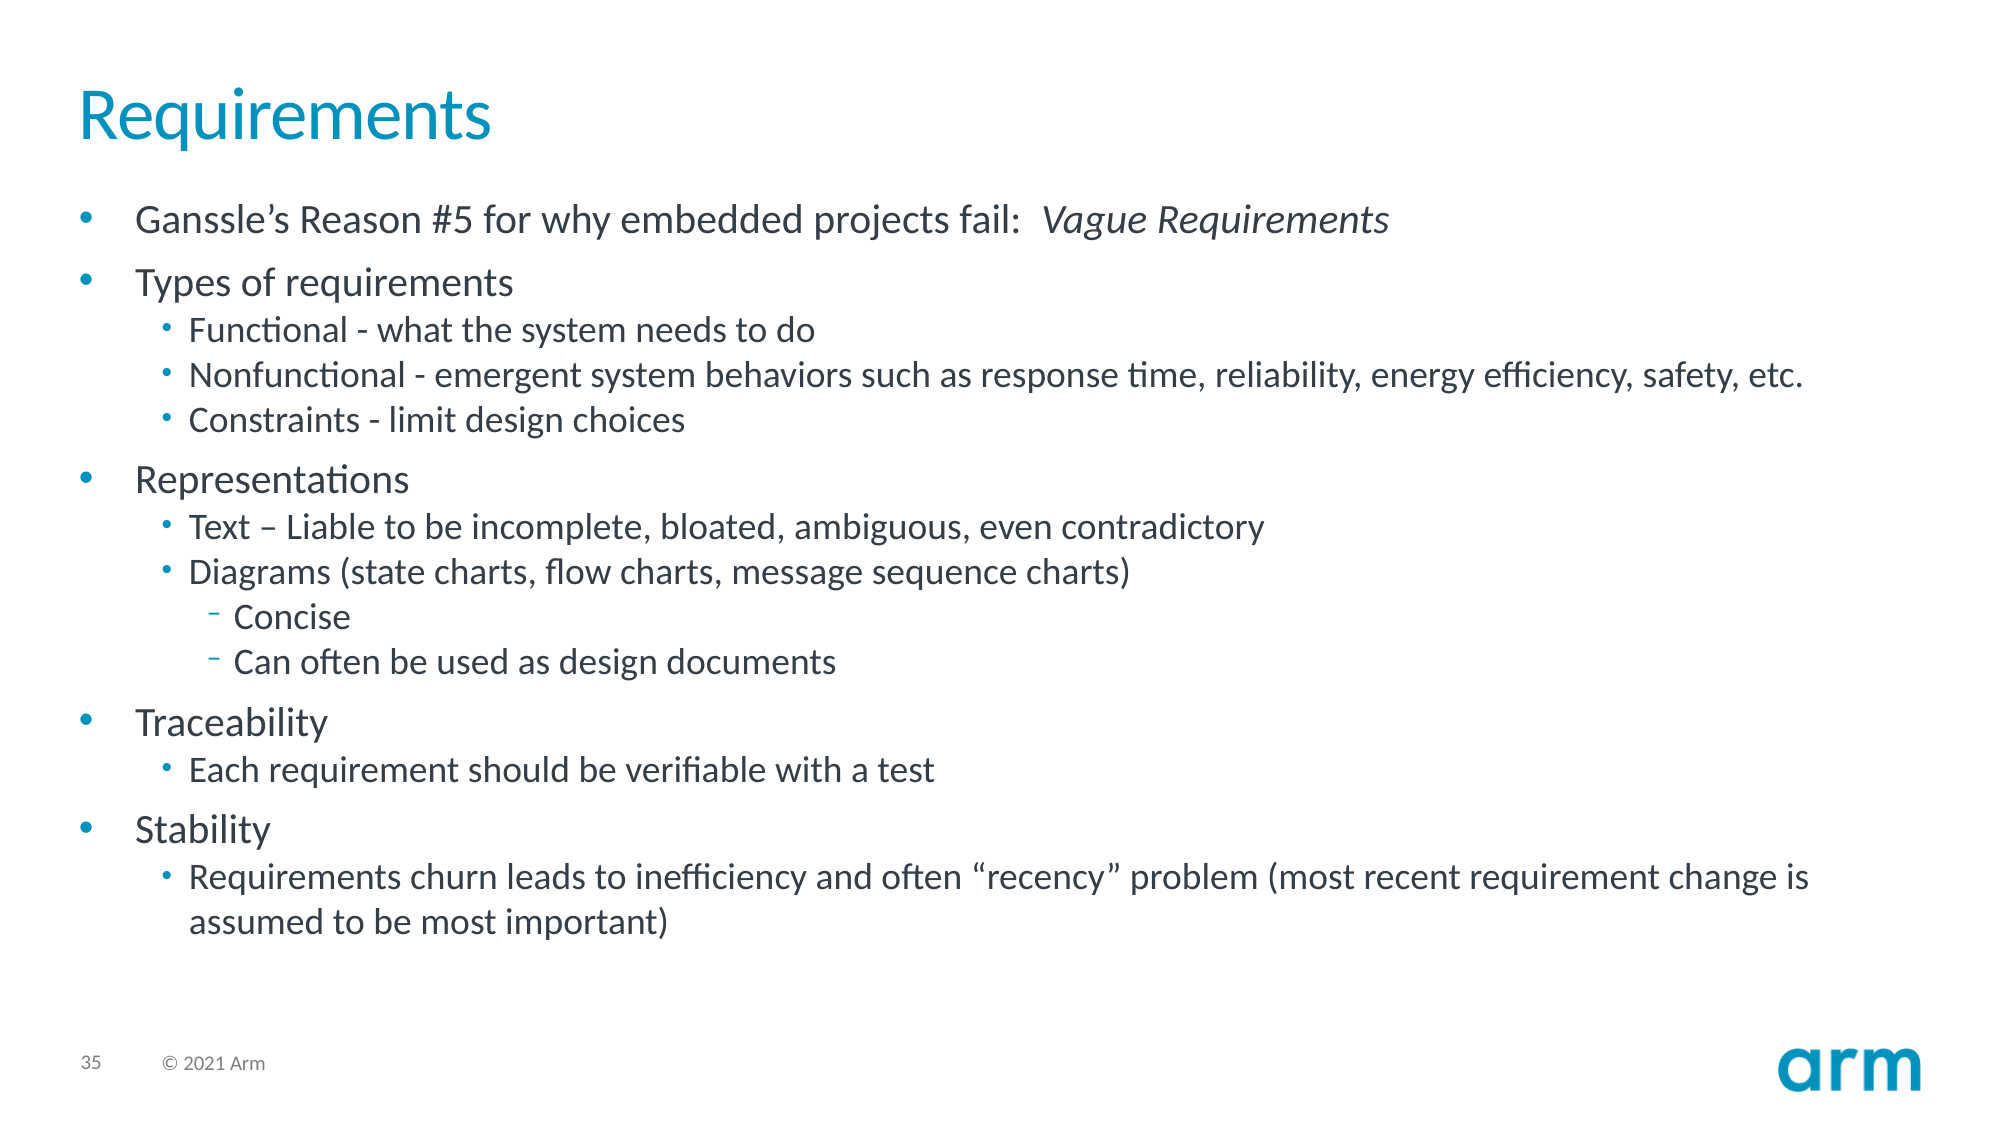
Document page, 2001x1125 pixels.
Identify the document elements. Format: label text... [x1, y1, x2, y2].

list Ganssle’s Reason #5 for why embedded projects fail: Vague Requirements Types of requirements Functional - what the system needs to do Nonfunctional - emergent system behaviors such as response time, reliability, energy efficiency, safety, etc. Constraints - limit design choices Representations Text – Liable to be incomplete, bloated, ambiguous, even contradictory Diagrams (state charts, flow charts, message sequence charts) Concise Can often be used as design documents Traceability Each requirement should be verifiable with a test Stability Requirements churn leads to inefficiency and often “recency” problem (most recent requirement change is assumed to be most important) [78, 192, 1922, 1004]
title Requirements [78, 78, 1922, 186]
picture [1777, 1047, 1922, 1093]
